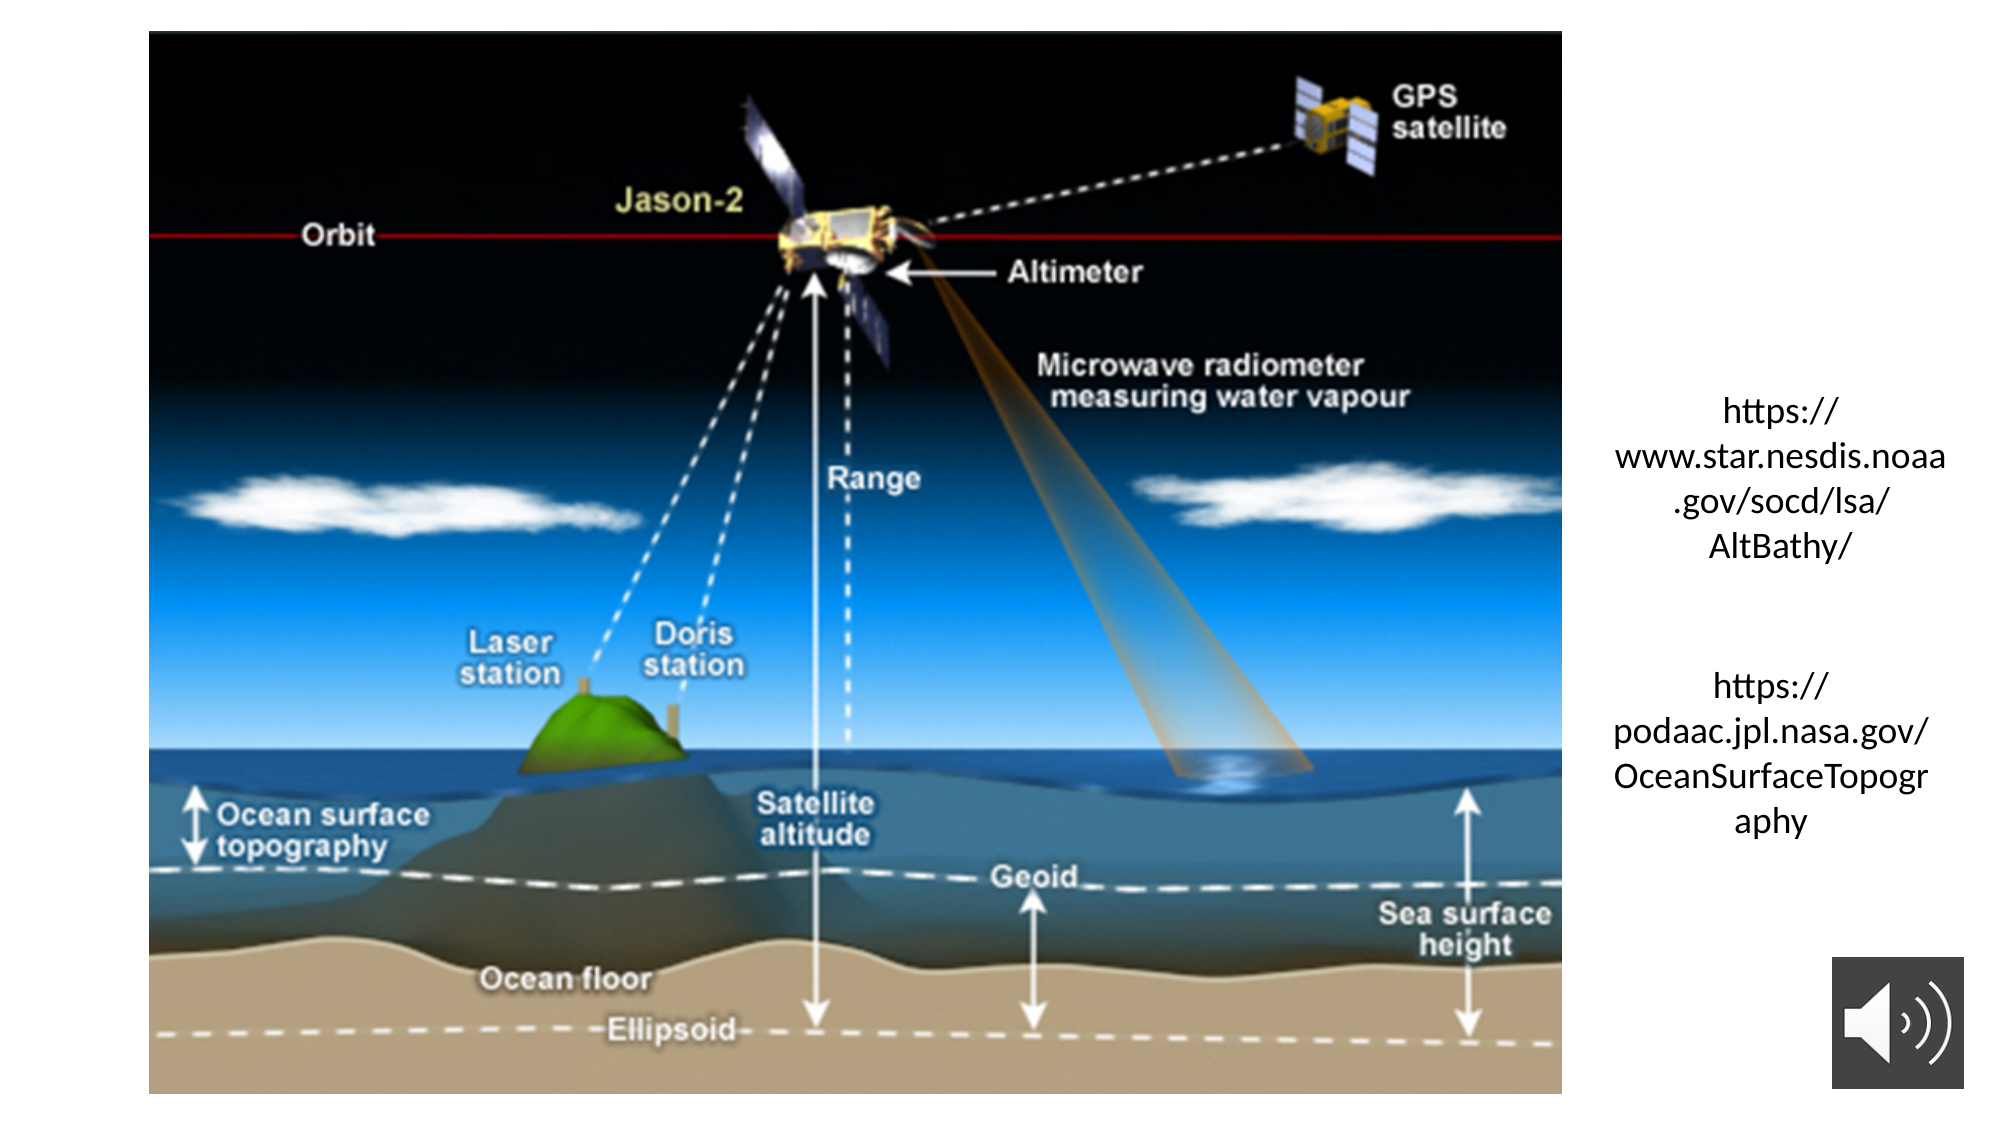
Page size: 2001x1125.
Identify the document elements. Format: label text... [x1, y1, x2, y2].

picture [1831, 956, 1965, 1090]
text_box https://www.star.nesdis.noaa.gov/socd/lsa/AltBathy/ [1595, 378, 1966, 574]
picture [149, 31, 1562, 1094]
text_box https://podaac.jpl.nasa.gov/OceanSurfaceTopography [1595, 653, 1947, 848]
